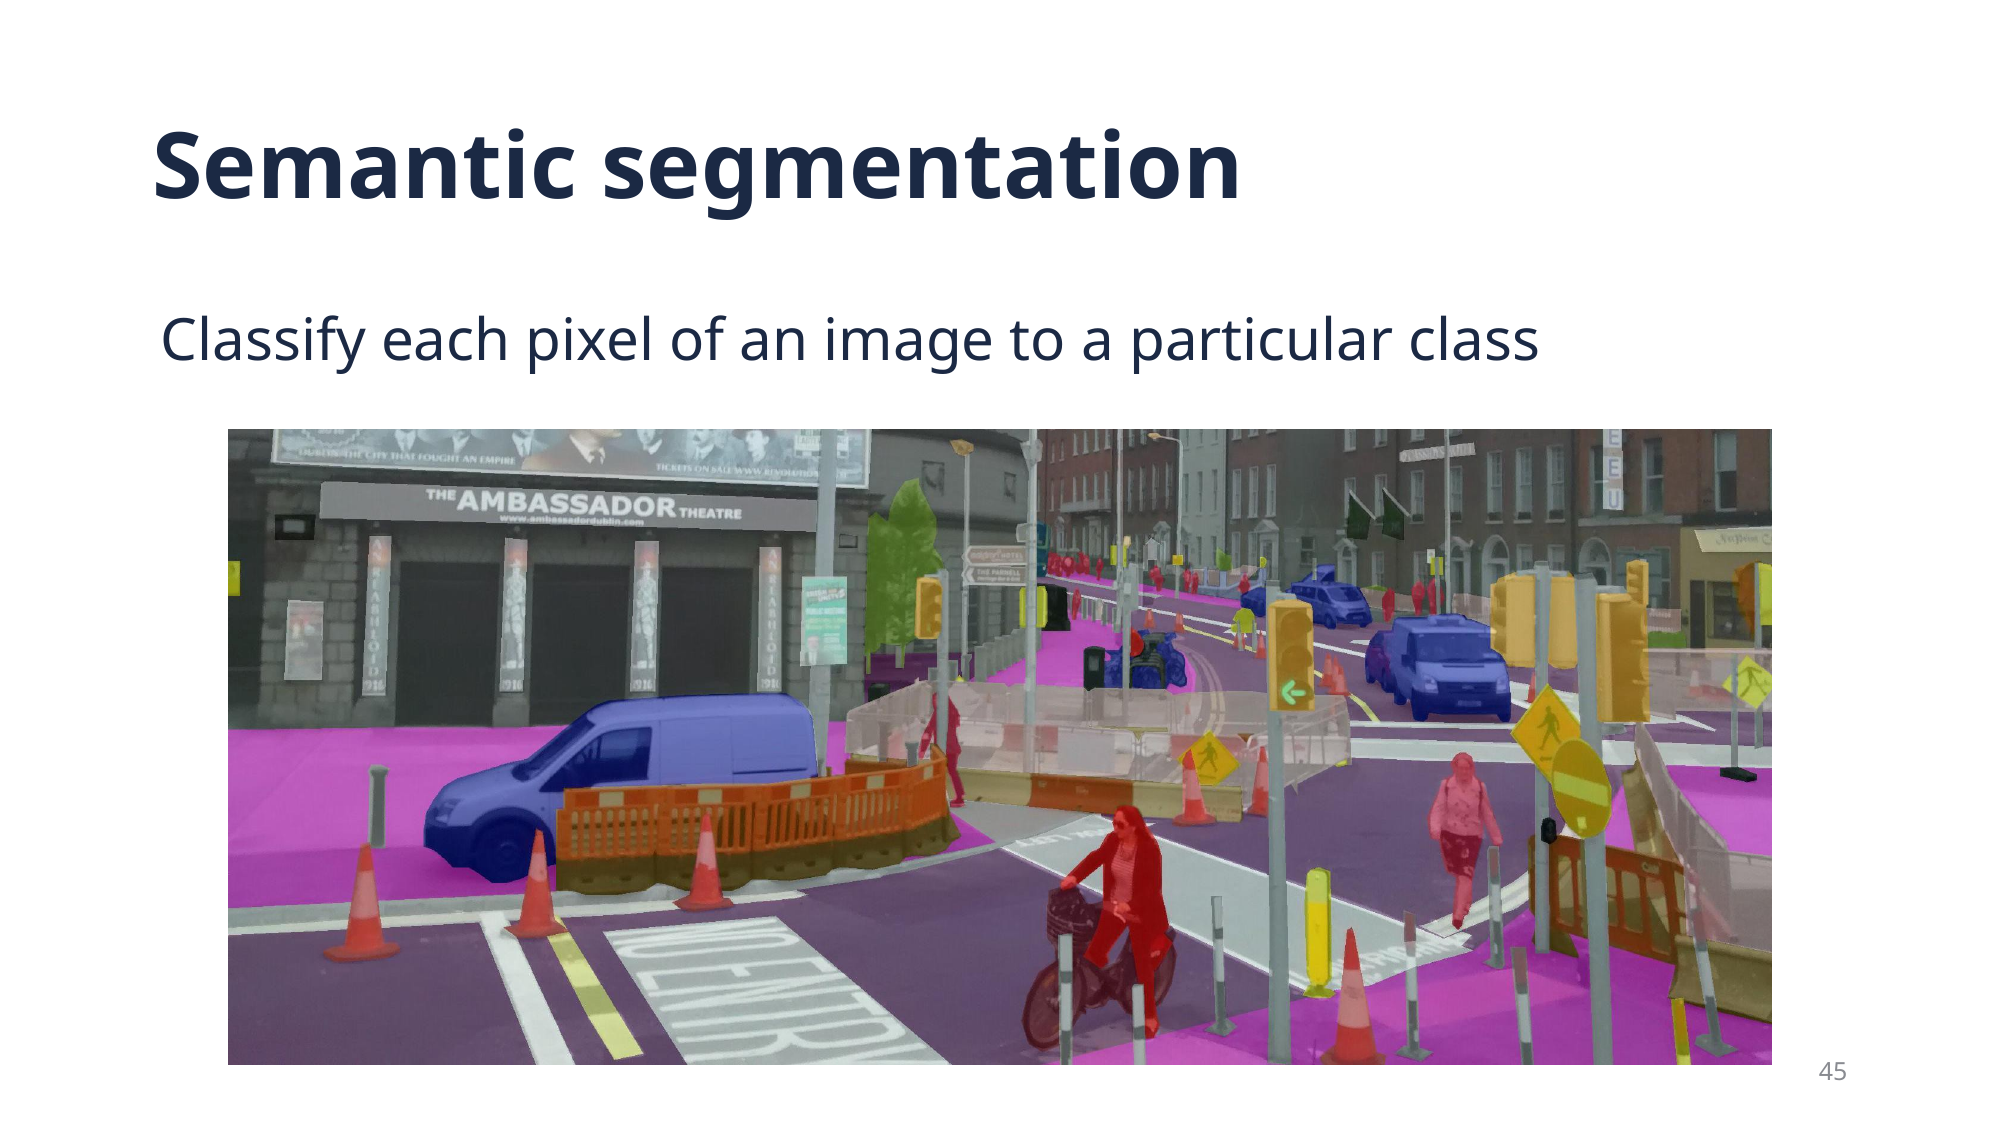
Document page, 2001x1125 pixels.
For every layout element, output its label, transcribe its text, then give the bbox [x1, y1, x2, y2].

picture [228, 428, 1772, 1066]
title Semantic segmentation [137, 59, 1863, 278]
slide_number 45 [1412, 1042, 1863, 1103]
list Classify each pixel of an image to a particular class [137, 302, 1863, 1004]
